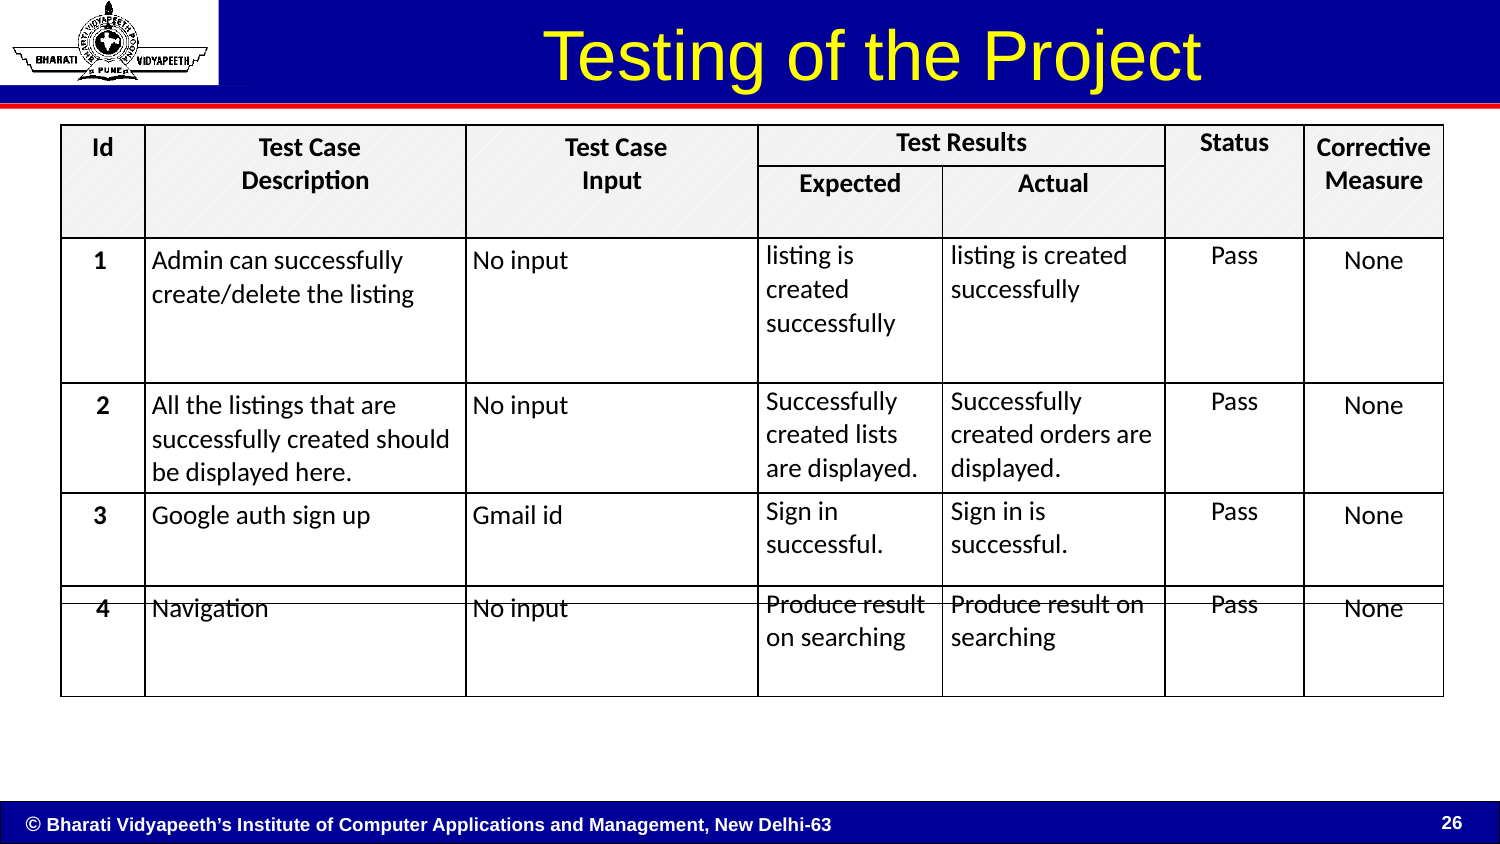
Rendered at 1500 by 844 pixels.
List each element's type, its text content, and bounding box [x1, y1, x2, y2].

table_cell Google auth sign up [146, 494, 465, 585]
table_header 4 [62, 587, 144, 696]
table_cell 3 [62, 494, 144, 585]
table_cell Sign in successful. [759, 494, 942, 585]
table_header Status [1166, 126, 1303, 237]
table_cell Pass [1166, 384, 1303, 492]
table_header No input [467, 587, 757, 696]
table_cell No input [467, 384, 757, 492]
table_header Id [62, 126, 144, 237]
table_cell 1 [62, 239, 144, 382]
title Testing of the Project [246, 2, 1500, 85]
table_cell All the listings that are successfully created should be displayed here. [146, 384, 465, 492]
table_cell Successfully created lists are displayed. [759, 384, 942, 492]
table_header Produce result on searching [759, 587, 942, 696]
table_header Corrective Measure [1305, 126, 1443, 237]
table_cell No input [467, 239, 757, 382]
table_cell listing is created successfully [943, 239, 1164, 382]
table_cell None [1305, 494, 1443, 585]
table_cell None [1305, 239, 1443, 382]
table_header None [1305, 587, 1443, 696]
table_cell Expected [759, 167, 942, 237]
table_header Test Results [759, 126, 1164, 165]
table_header Pass [1166, 587, 1303, 696]
table_header Test Case Description [146, 126, 465, 237]
table_cell None [1305, 384, 1443, 492]
table_cell Gmail id [467, 494, 757, 585]
table_cell Admin can successfully create/delete the listing [146, 239, 465, 382]
picture [12, 1, 208, 81]
table_cell listing is created successfully [759, 239, 942, 382]
table_cell Successfully created orders are displayed. [943, 384, 1164, 492]
table_cell Actual [943, 167, 1164, 237]
table_cell Pass [1166, 239, 1303, 382]
table_header Test Case Input [467, 126, 757, 237]
table_cell 2 [62, 384, 144, 492]
table_cell Pass [1166, 494, 1303, 585]
table_header Produce result on searching [943, 587, 1164, 696]
table_cell Sign in is successful. [943, 494, 1164, 585]
table_header Navigation [146, 587, 465, 696]
